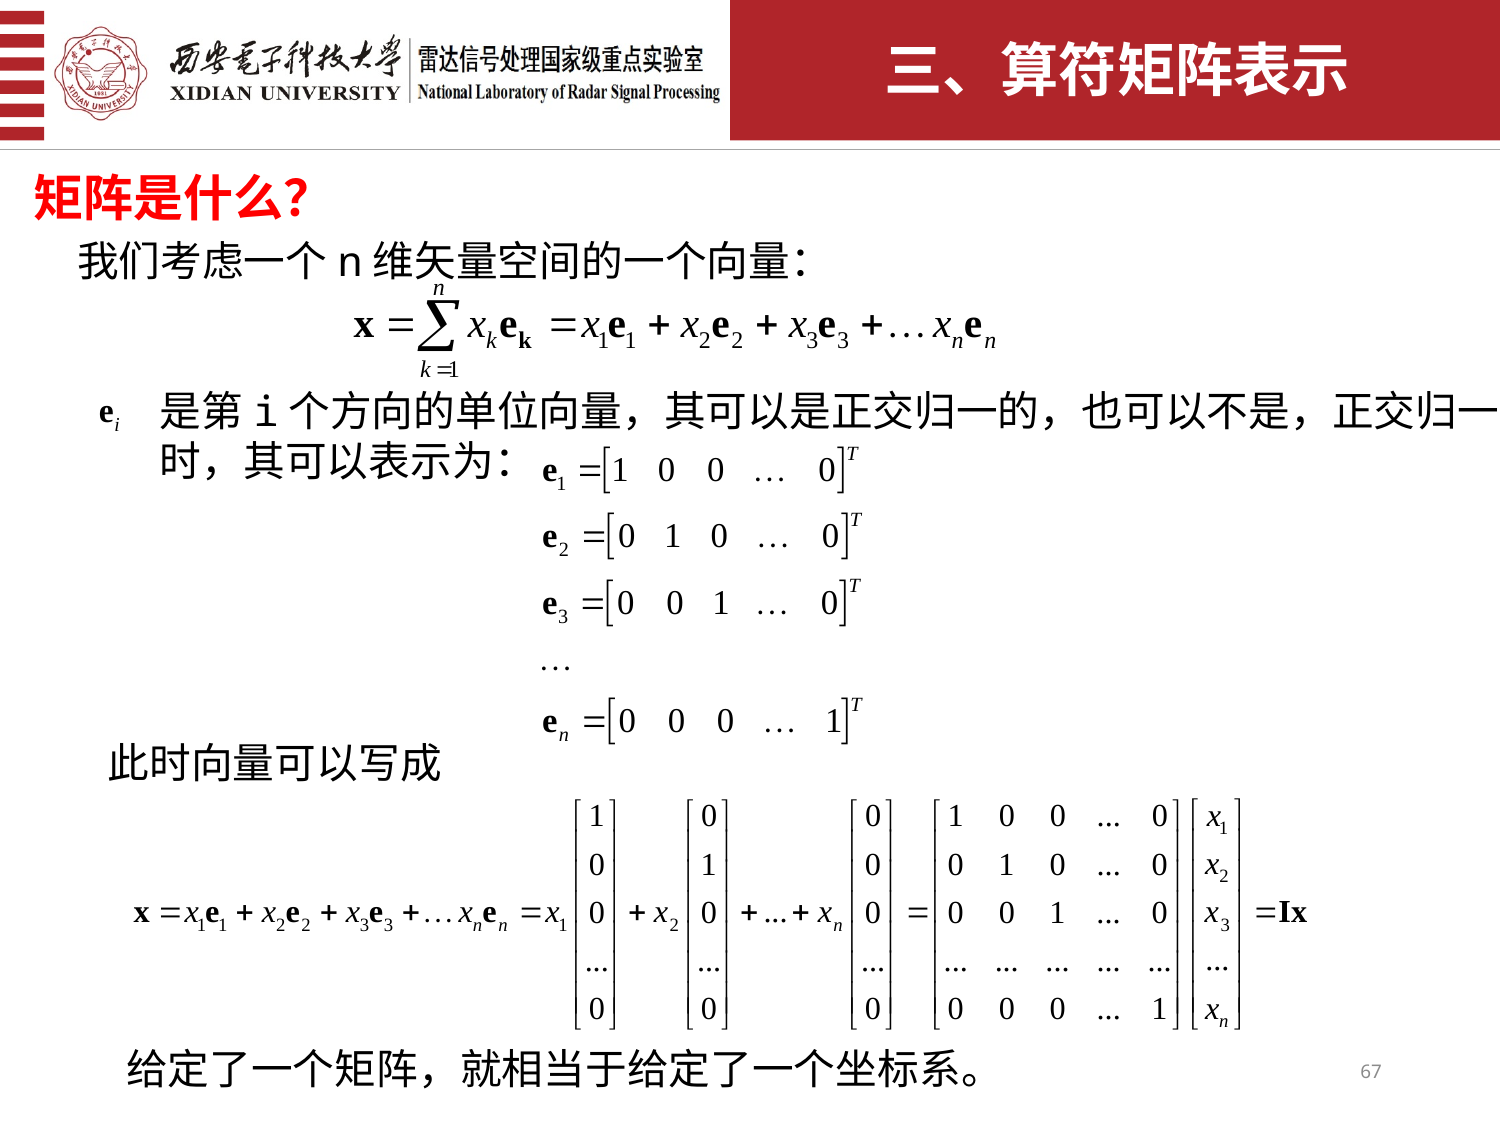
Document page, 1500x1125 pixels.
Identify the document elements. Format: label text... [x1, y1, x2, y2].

text_box 矩阵是什么？ [19, 144, 1334, 235]
text_box 给定了一个矩阵，就相当于给定了一个坐标系。 [111, 1035, 1500, 1101]
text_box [92, 387, 130, 442]
text_box 此时向量可以写成 [92, 729, 1500, 795]
text_box 三、算符矩阵表示 [804, 25, 1431, 111]
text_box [344, 264, 1008, 389]
picture [50, 21, 728, 125]
text_box 是第i个方向的单位向量，其可以是正交归一的，也可以不是，正交归一 时，其可以表示为： [145, 376, 1500, 492]
text_box 我们考虑一个n维矢量空间的一个向量： [62, 227, 1480, 293]
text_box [126, 790, 1315, 1041]
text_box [535, 436, 876, 753]
